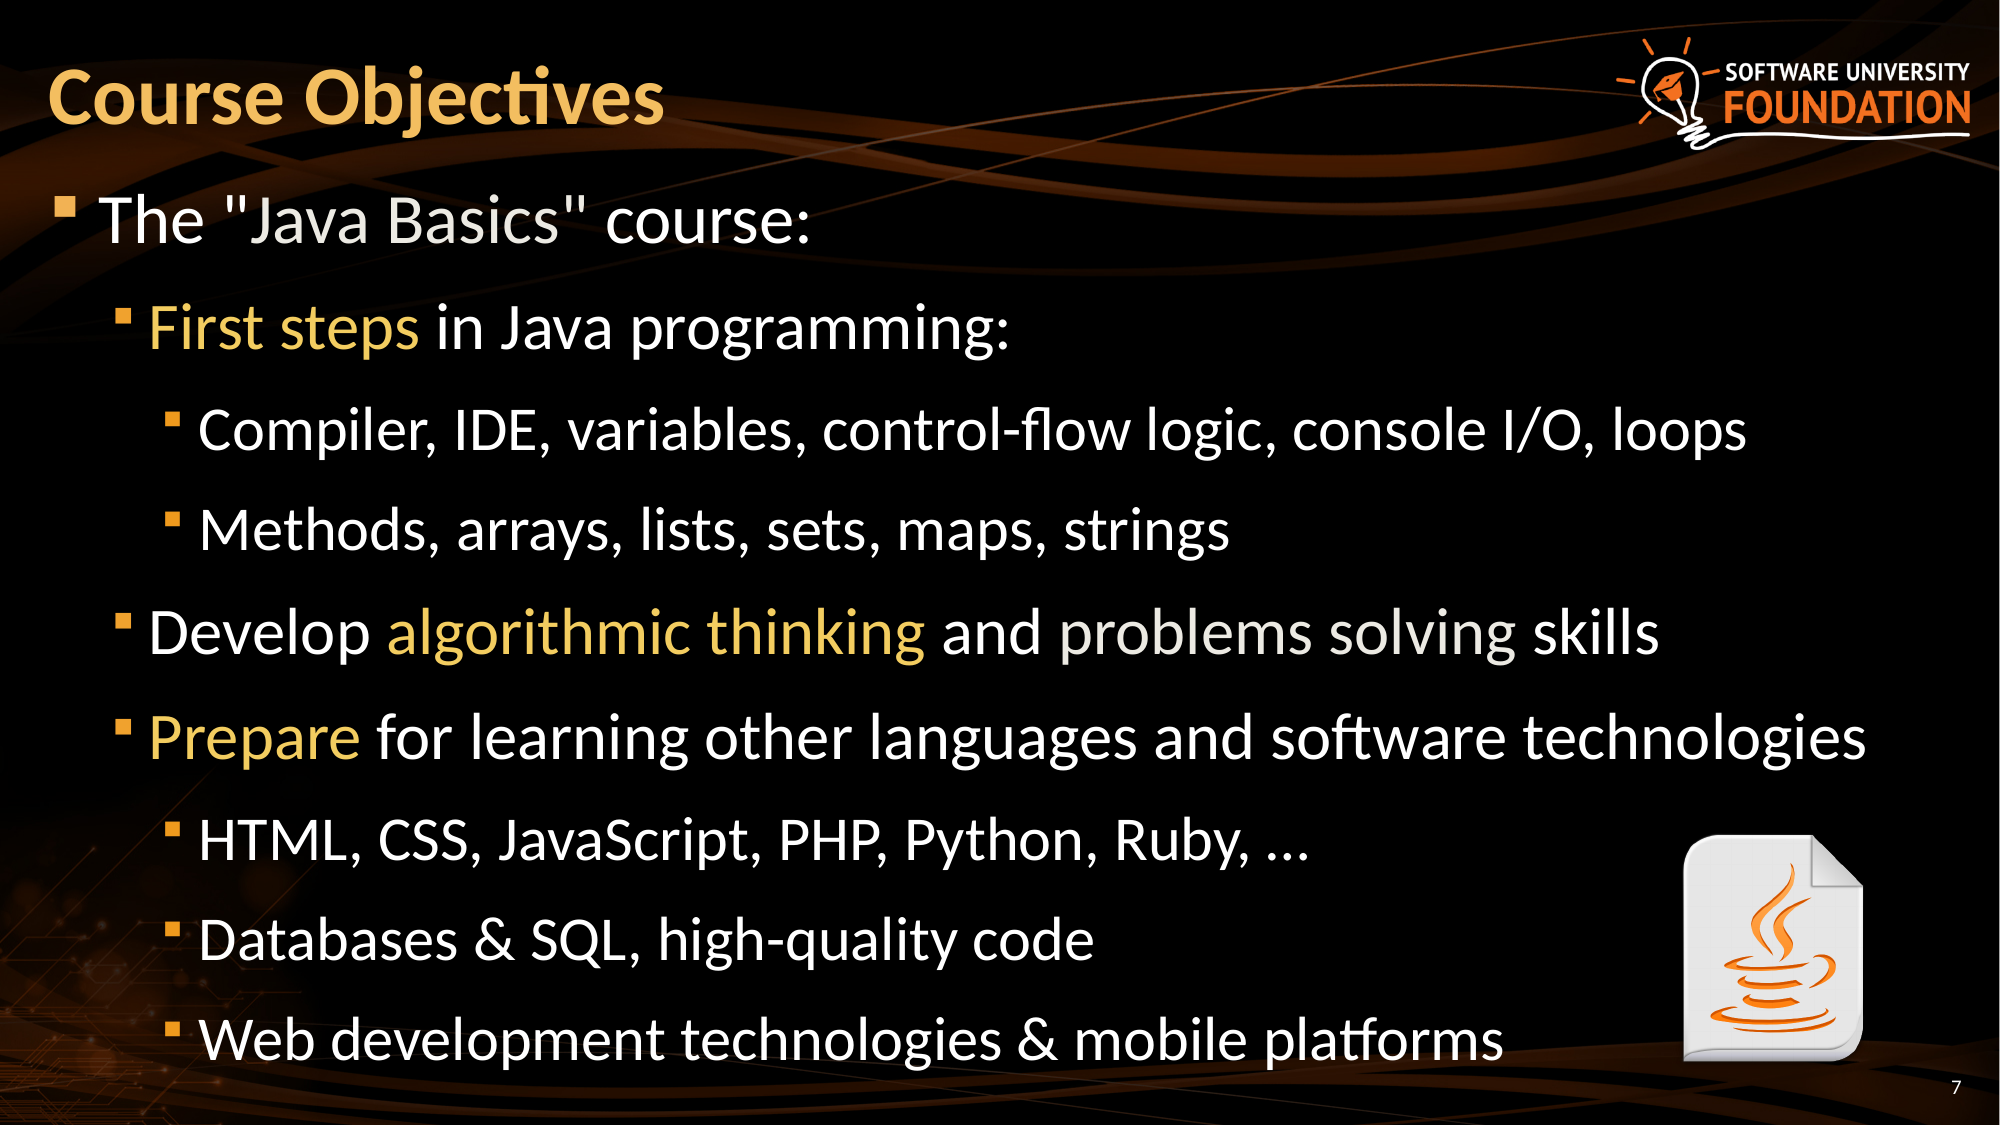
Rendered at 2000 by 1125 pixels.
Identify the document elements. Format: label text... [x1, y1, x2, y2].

picture [0, 0, 2000, 1125]
slide_number 7 [1897, 1098, 1968, 1103]
title Course Objectives [30, 6, 1602, 189]
list The "Java Basics" course: First steps in Java programming: Compiler, IDE, variables, control-flow logic, console I/O, loops Methods, arrays, lists, sets, maps, strings Develop algorithmic thinking and problems solving skills Prepare for learning other languages and software technologies HTML, CSS, JavaScript, PHP, Python, Ruby, … Databases & SQL, high-quality code Web development technologies & mobile platforms [31, 167, 1968, 1098]
